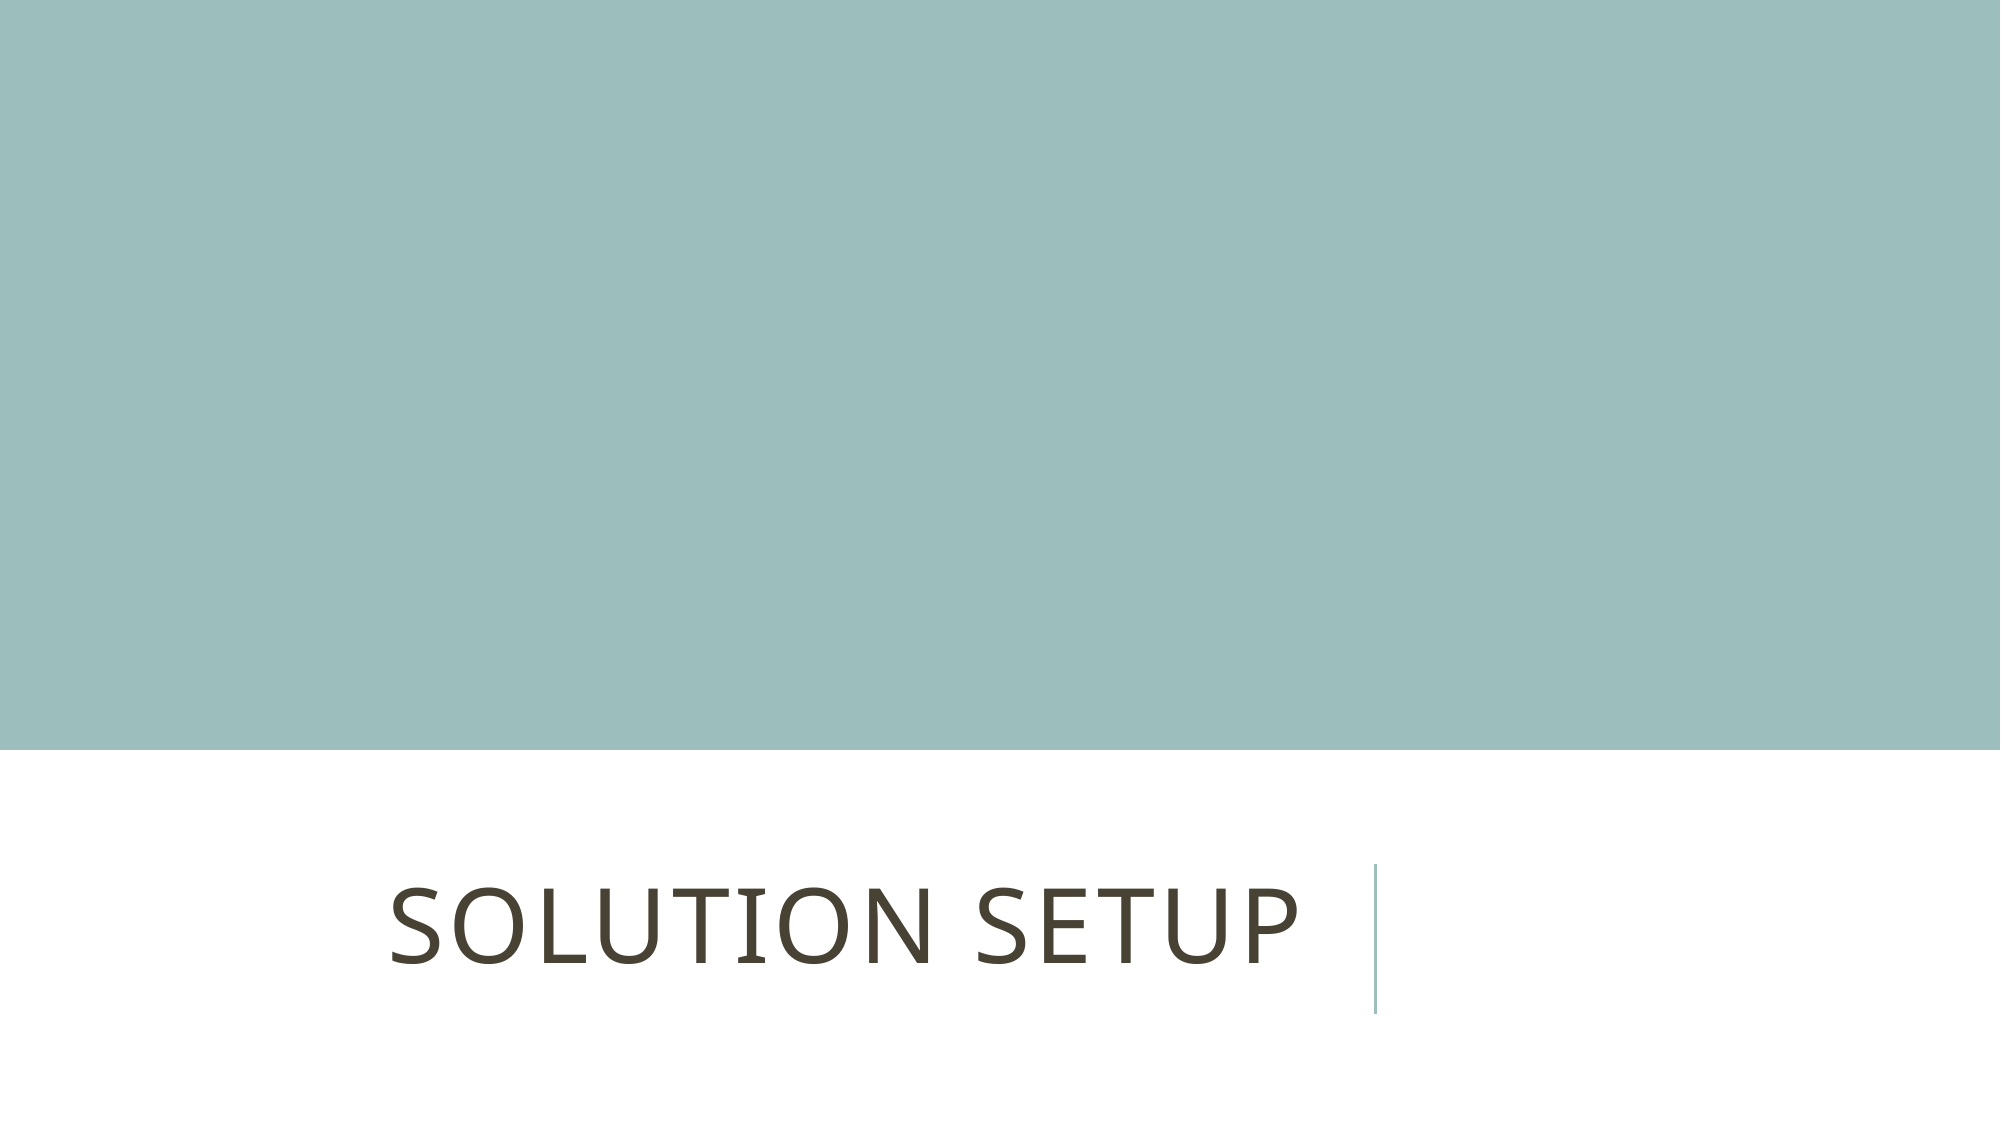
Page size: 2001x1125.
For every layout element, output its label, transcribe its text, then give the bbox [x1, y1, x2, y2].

title Solution Setup [75, 813, 1350, 1054]
